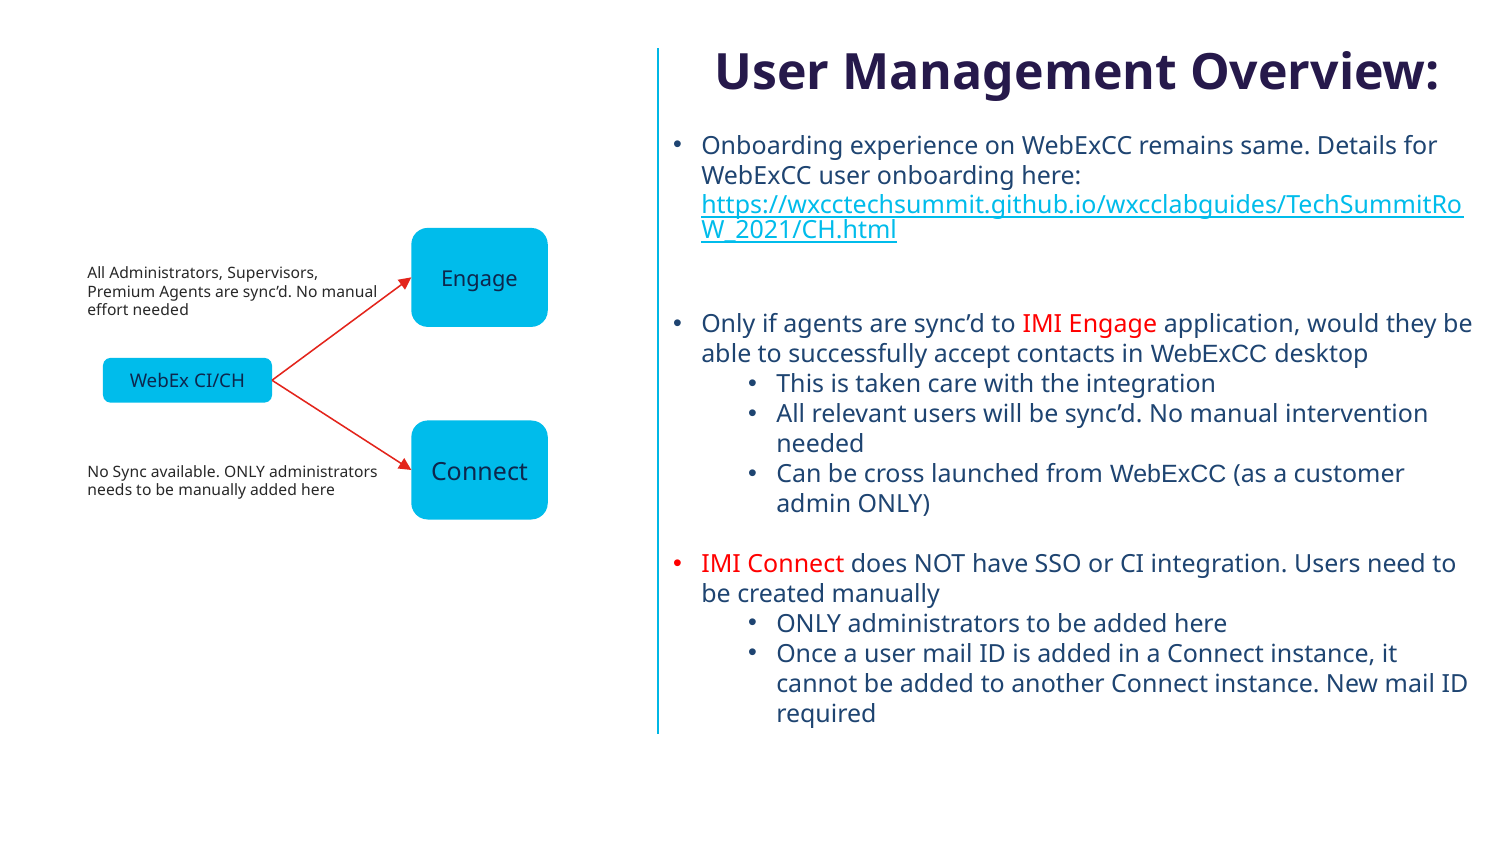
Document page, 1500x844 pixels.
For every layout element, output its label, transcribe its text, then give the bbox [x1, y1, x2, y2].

text_box WebEx CI/CH [100, 355, 266, 405]
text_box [271, 277, 412, 379]
text_box User Management Overview: Onboarding experience on WebExCC remains same. Details for WebExCC user onboarding here: https://wxcctechsummit.github.io/wxcclabguides/TechSummitRoW_2021/CH.html Only if agents are sync’d to IMI Engage application, would they be able to successfully accept contacts in WebExCC desktop This is taken care with the integration All relevant users will be sync’d. No manual intervention needed Can be cross launched from WebExCC (as a customer admin ONLY) IMI Connect does NOT have SSO or CI integration. Users need to be created manually ONLY administrators to be added here Once a user mail ID is added in a Connect instance, it cannot be added to another Connect instance. New mail ID required [658, 31, 1497, 844]
text_box All Administrators, Supervisors, Premium Agents are sync’d. No manual effort needed [72, 255, 400, 327]
text_box No Sync available. ONLY administrators needs to be manually added here [72, 454, 400, 507]
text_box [271, 379, 412, 471]
text_box Engage [409, 225, 550, 330]
text_box Connect [409, 418, 550, 522]
